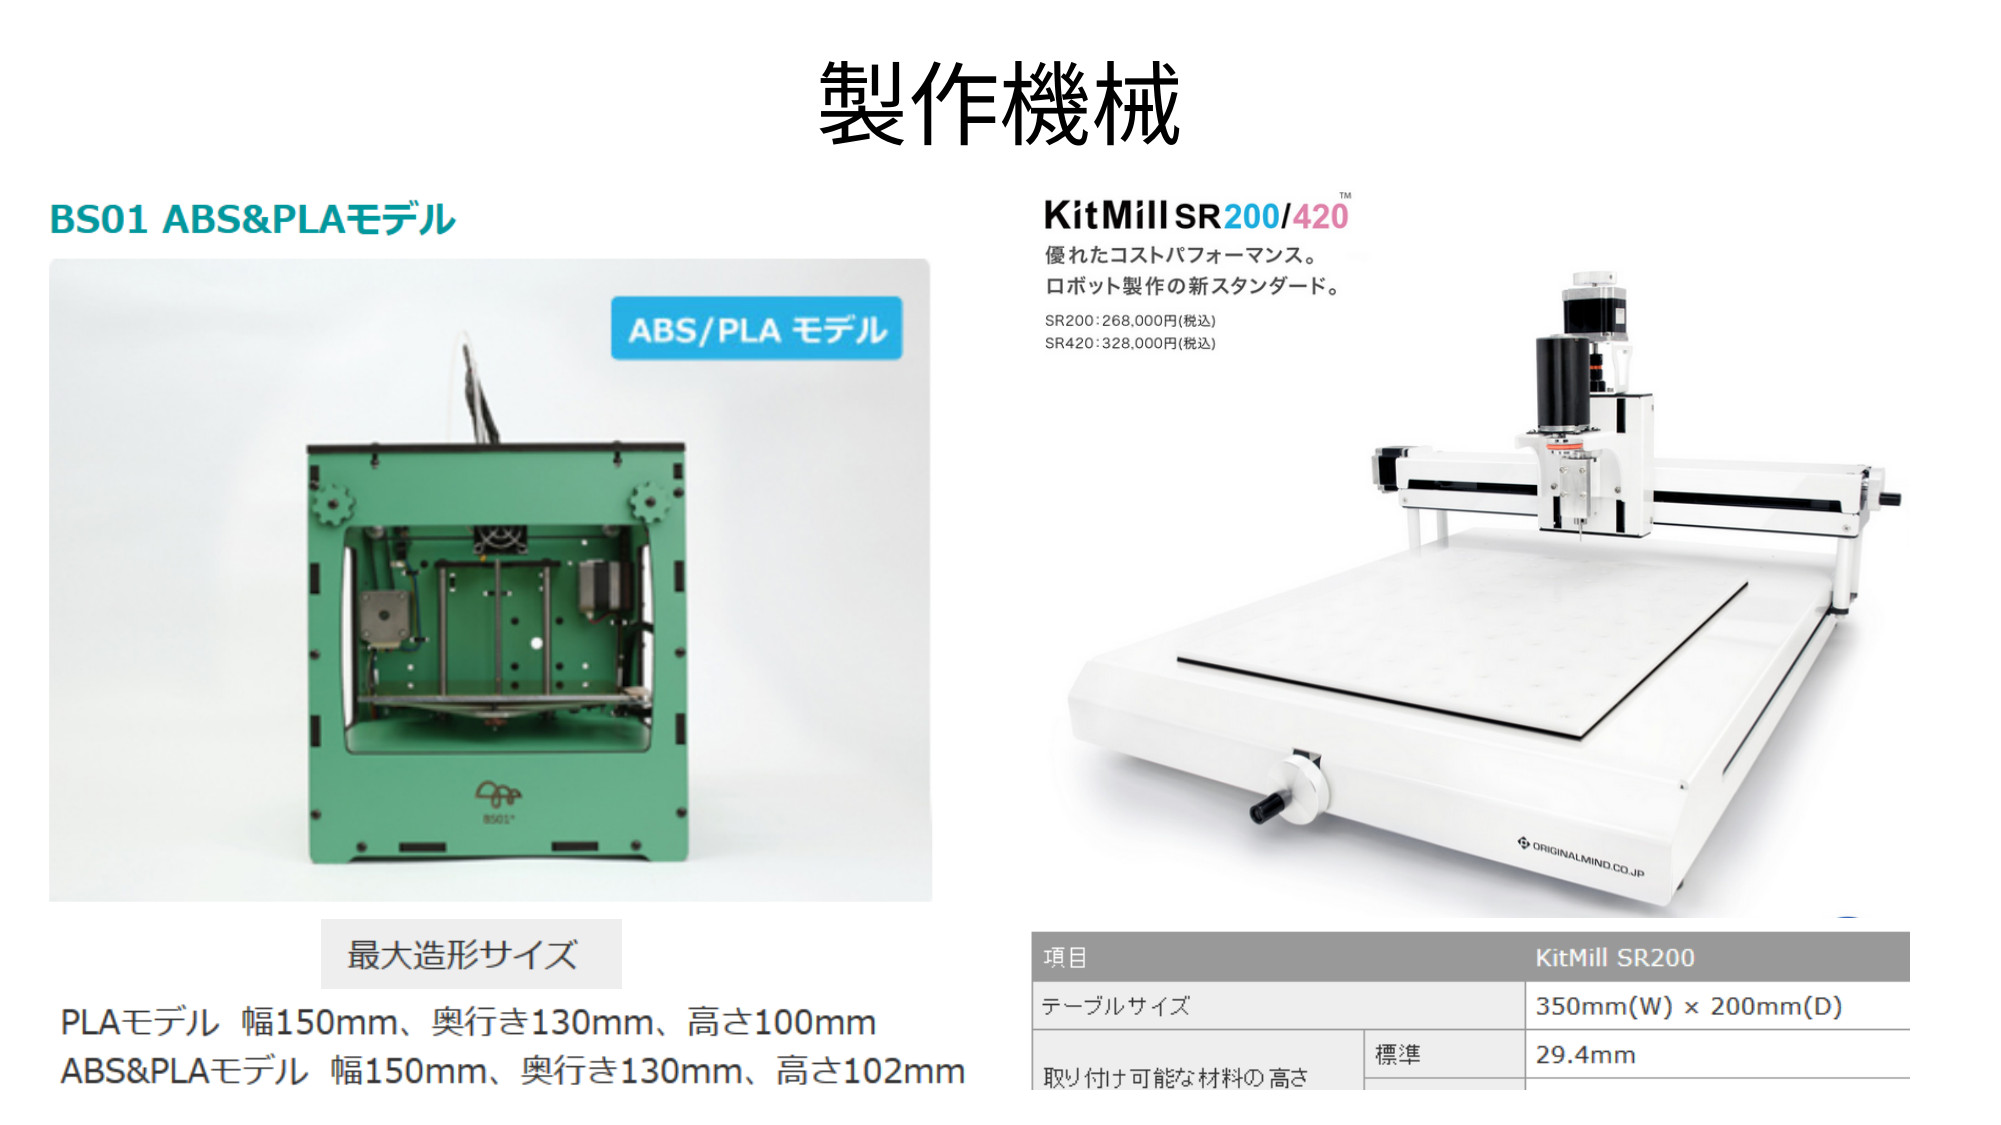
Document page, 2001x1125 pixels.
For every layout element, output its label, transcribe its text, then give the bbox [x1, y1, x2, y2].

title 製作機械 [137, 0, 1863, 218]
picture [8, 189, 992, 1107]
picture [1024, 189, 1910, 1090]
